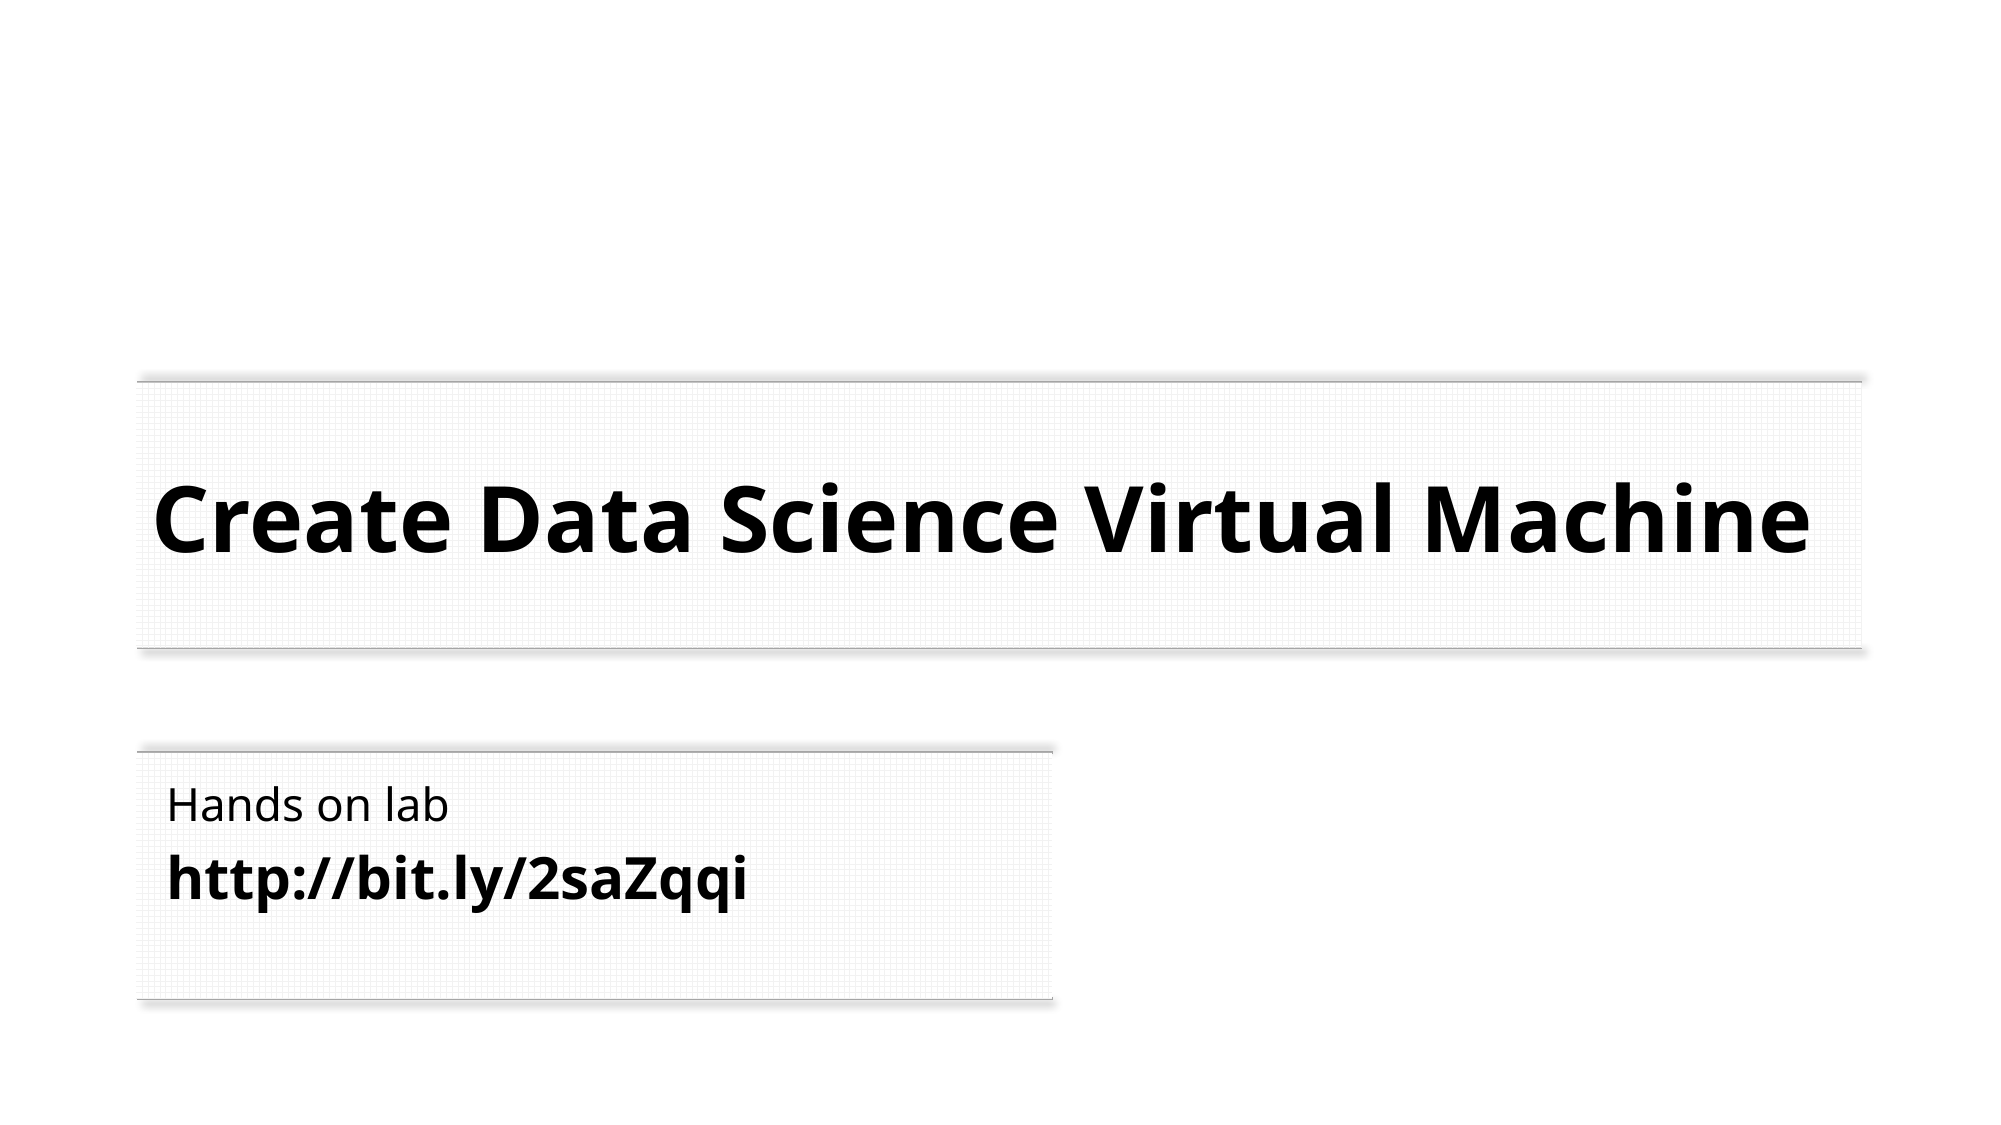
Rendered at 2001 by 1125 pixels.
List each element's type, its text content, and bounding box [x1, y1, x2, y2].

list Hands on lab http://bit.ly/2saZqqi [136, 752, 1052, 999]
title Create Data Science Virtual Machine [136, 382, 1862, 648]
